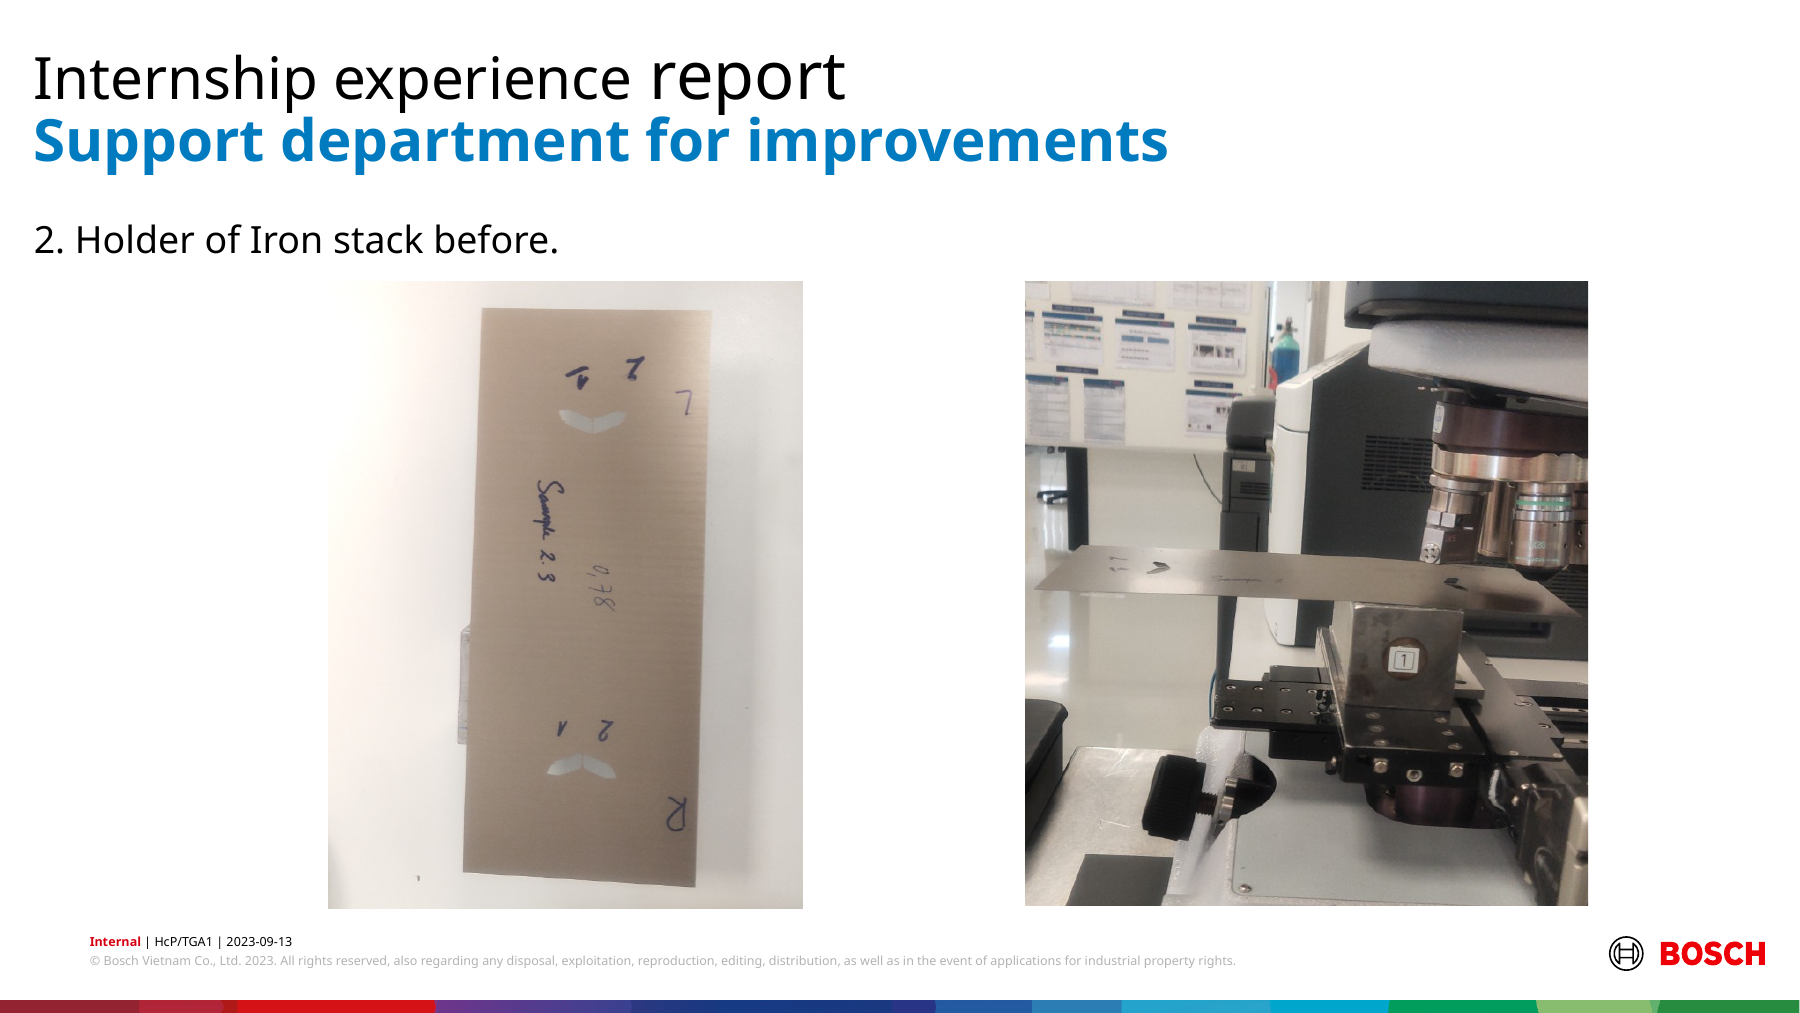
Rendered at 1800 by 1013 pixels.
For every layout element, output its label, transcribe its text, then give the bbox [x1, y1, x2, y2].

picture [0, 1000, 1270, 1013]
picture [1388, 1000, 1800, 1013]
title Support department for improvements [33, 111, 1766, 176]
picture [291, 281, 812, 909]
list Internship experience report [33, 42, 1766, 107]
list 2. Holder of Iron stack before. [33, 212, 1766, 909]
picture [1025, 281, 1589, 906]
